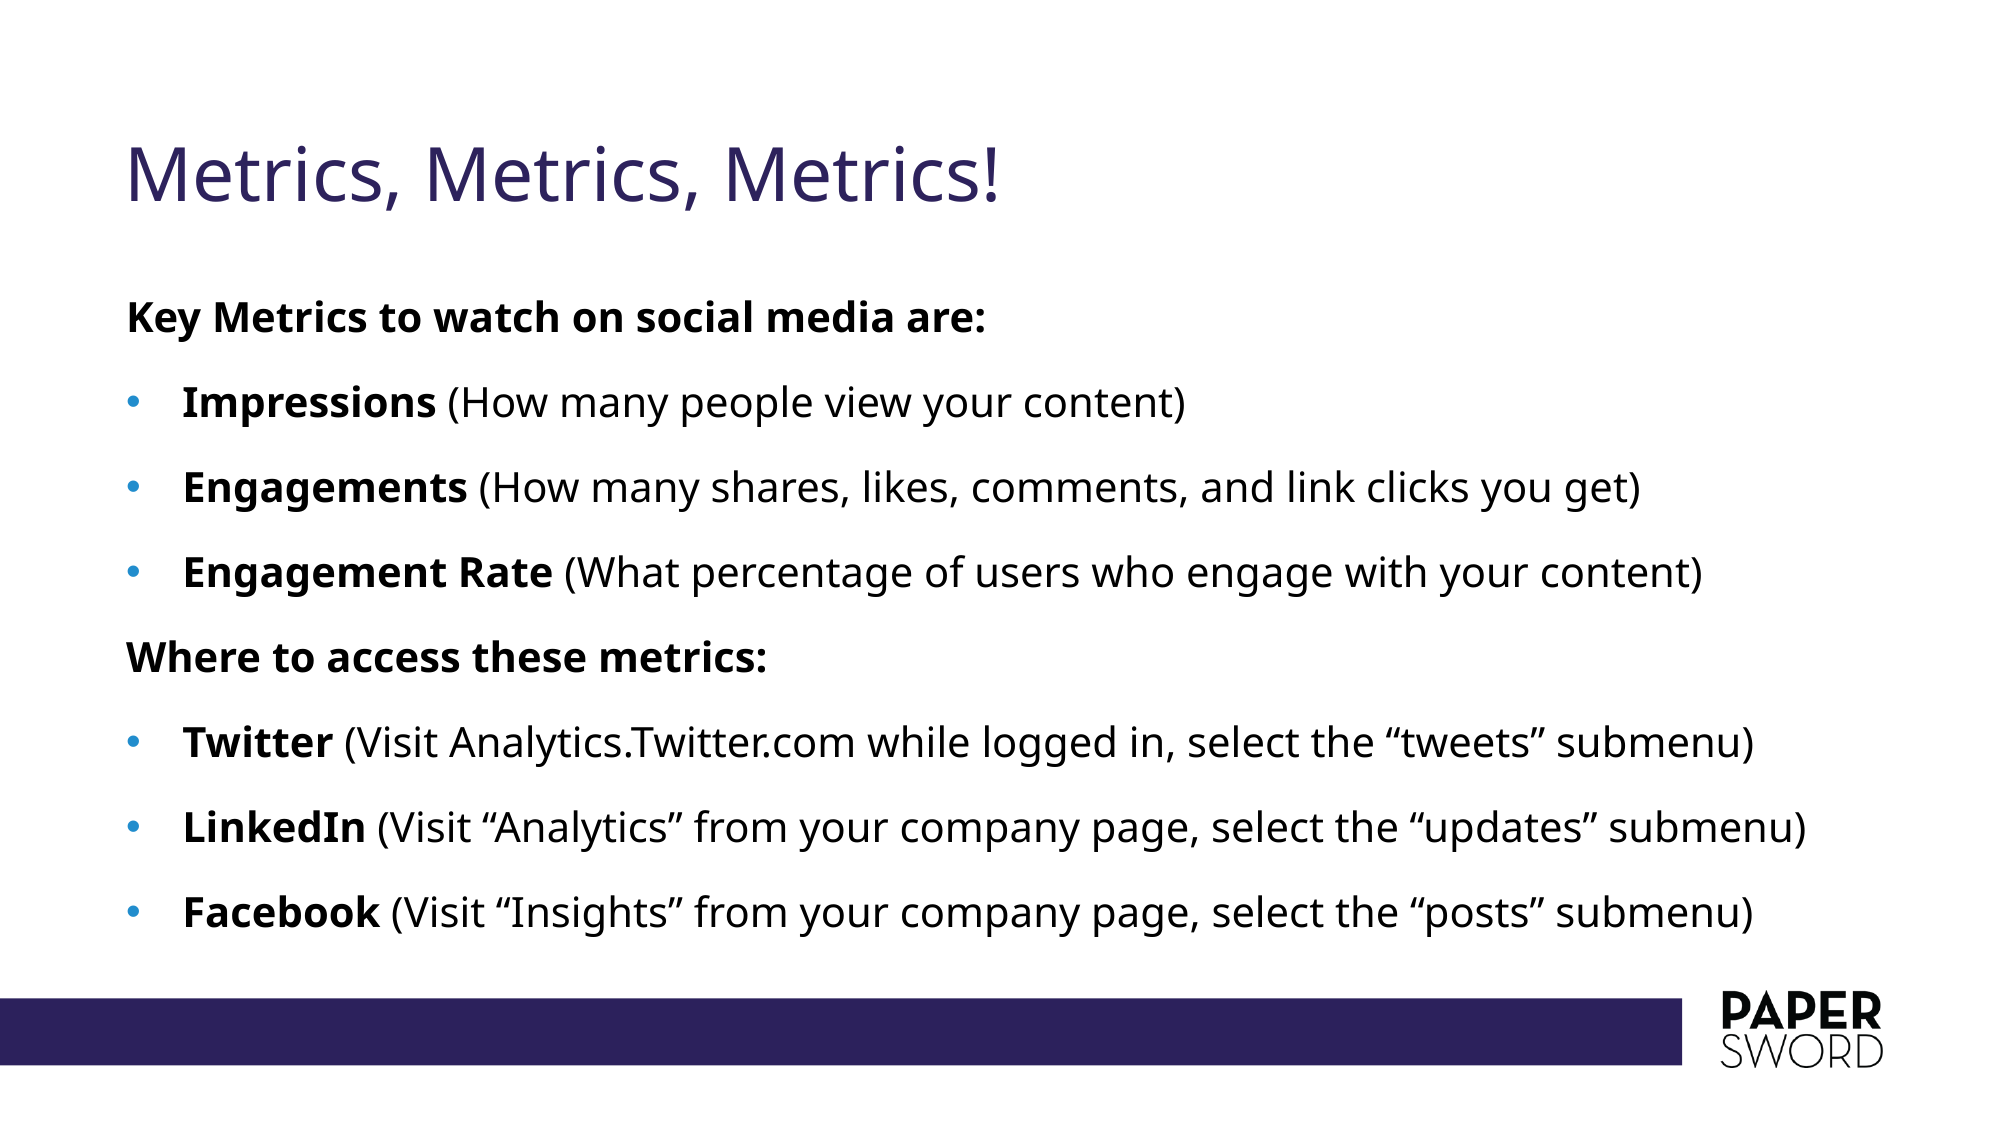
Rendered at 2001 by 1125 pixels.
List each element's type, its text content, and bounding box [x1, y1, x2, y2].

title Metrics, Metrics, Metrics! [109, 109, 1880, 227]
picture [1720, 990, 1883, 1068]
list Key Metrics to watch on social media are: Impressions (How many people view your content) Engagements (How many shares, likes, comments, and link clicks you get) Engagement Rate (What percentage of users who engage with your content) Where to access these metrics: Twitter (Visit Analytics.Twitter.com while logged in, select the “tweets” submenu) LinkedIn (Visit “Analytics” from your company page, select the “updates” submenu) Facebook (Visit “Insights” from your company page, select the “posts” submenu) [111, 273, 1881, 919]
